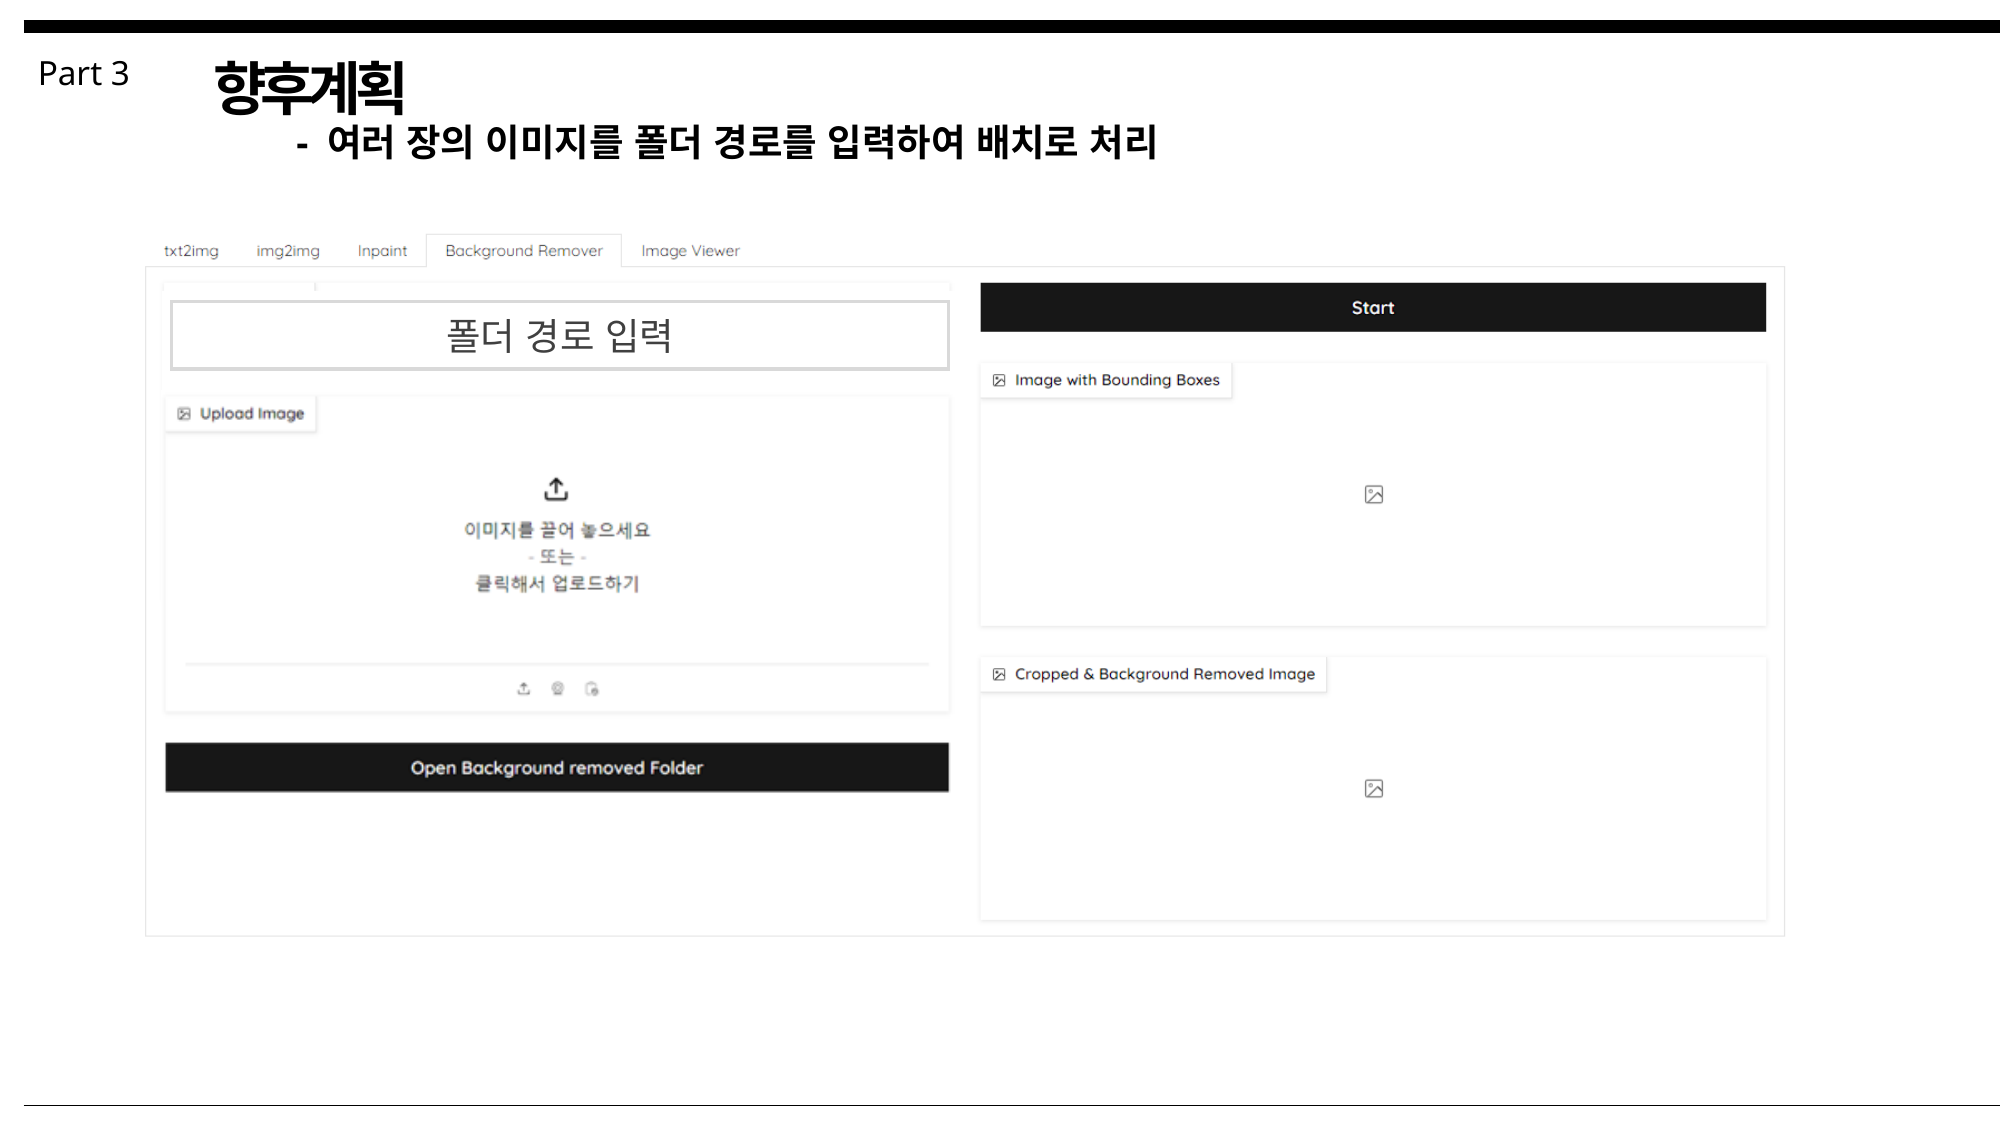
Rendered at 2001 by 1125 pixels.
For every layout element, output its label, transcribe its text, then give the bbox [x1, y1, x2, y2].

picture [144, 215, 1804, 960]
text_box Part 3 [23, 44, 145, 100]
text_box 향후계획 [198, 44, 424, 130]
text_box - 여러 장의 이미지를 폴더 경로를 입력하여 배치로 처리 [281, 111, 1175, 171]
